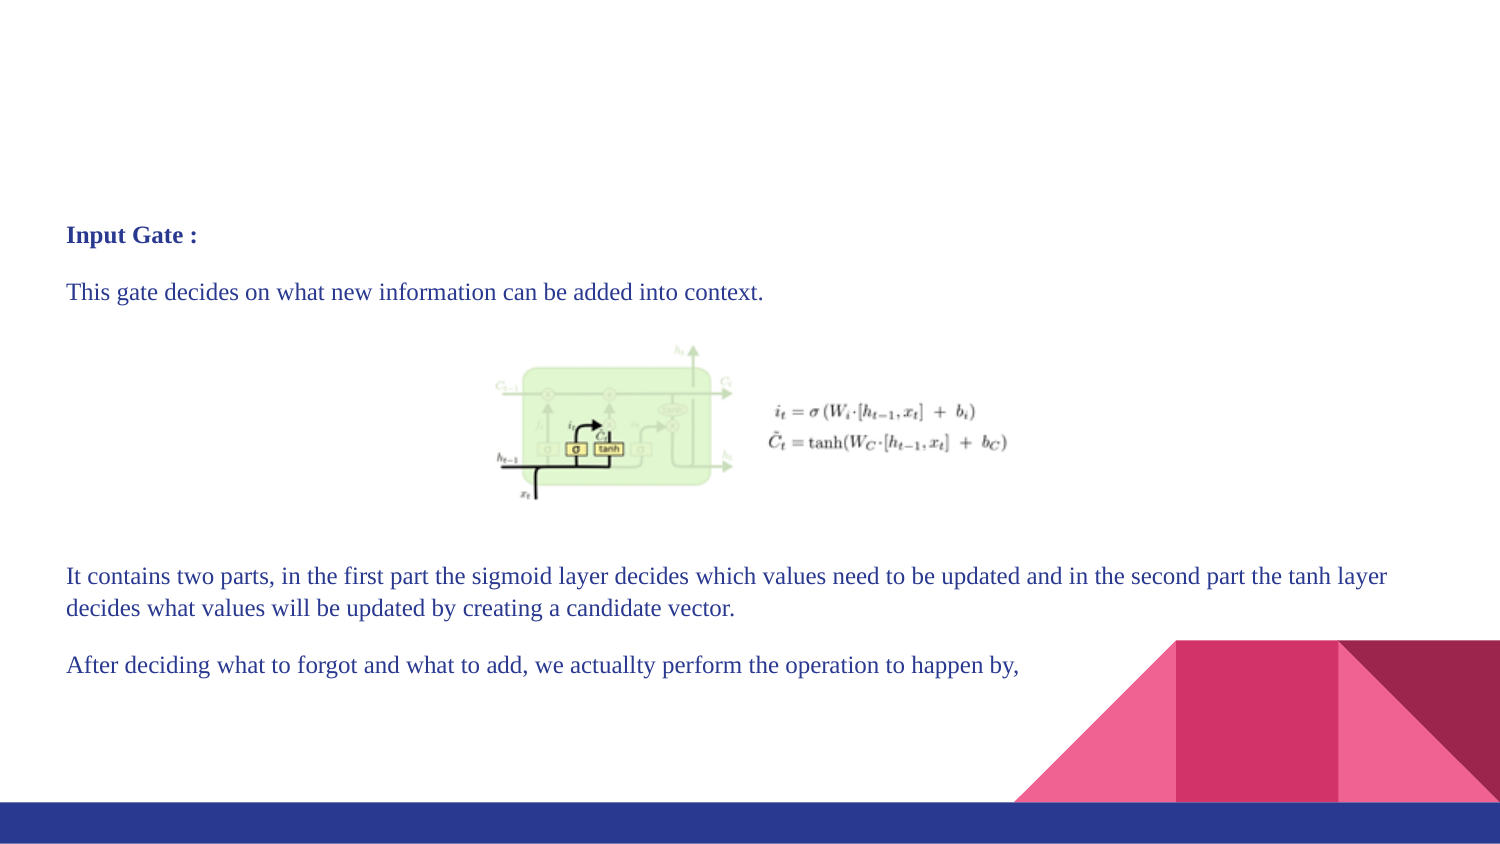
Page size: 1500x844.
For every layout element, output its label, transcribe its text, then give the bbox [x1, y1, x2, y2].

picture [484, 338, 1016, 506]
list Input Gate : This gate decides on what new information can be added into context. It contains two parts, in the first part the sigmoid layer decides which values need to be updated and in the second part the tanh layer decides what values will be updated by creating a candidate vector. After deciding what to forgot and what to add, we actuallty perform the operation to happen by, [51, 201, 1449, 750]
